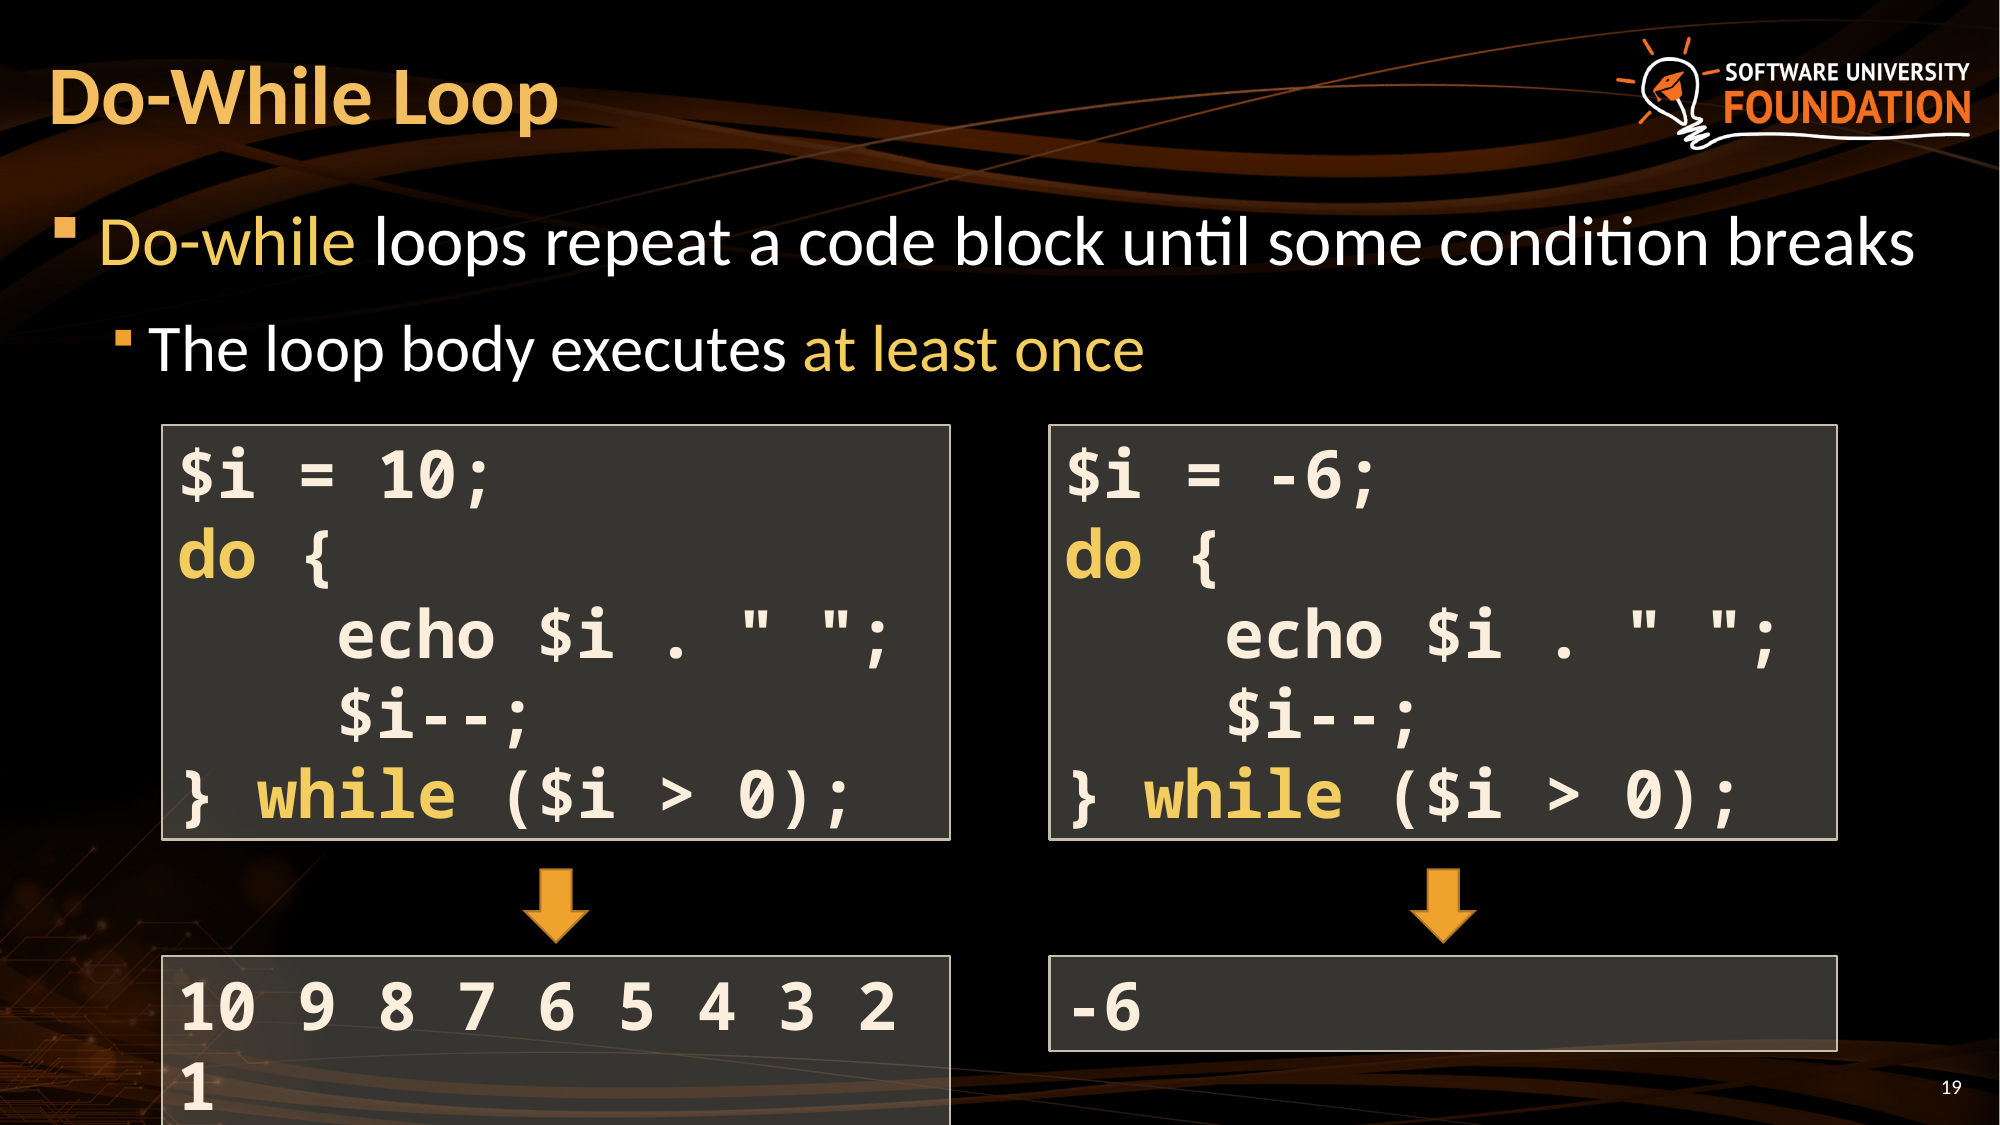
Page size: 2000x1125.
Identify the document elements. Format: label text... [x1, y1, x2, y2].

text_box [1409, 868, 1477, 944]
text_box [522, 868, 590, 944]
text_box $i = 10; do { echo $i . " "; $i--; } while ($i > 0); [162, 424, 950, 840]
text_box -6 [1049, 956, 1837, 1051]
picture [0, 0, 2000, 1125]
text_box $i = -6; do { echo $i . " "; $i--; } while ($i > 0); [1049, 424, 1837, 840]
title Do-While Loop [30, 6, 1602, 189]
list Do-while loops repeat a code block until some condition breaks The loop body executes at least once [31, 188, 1968, 1103]
text_box 10 9 8 7 6 5 4 3 2 1 [162, 956, 950, 1125]
